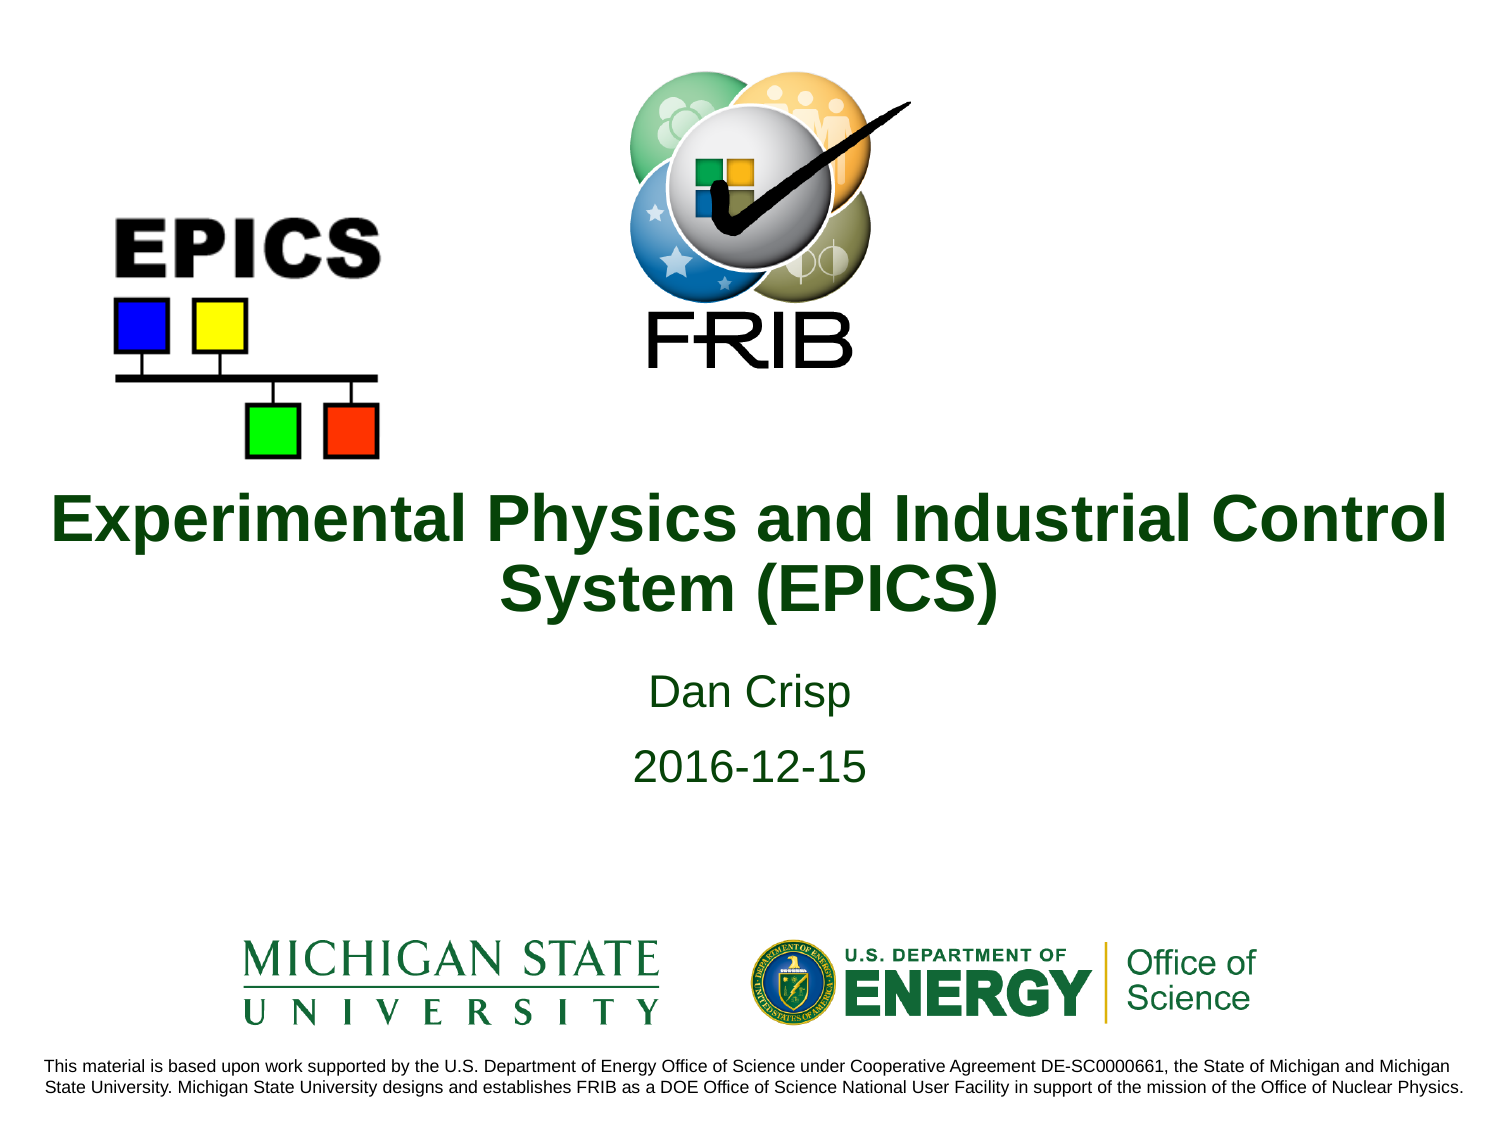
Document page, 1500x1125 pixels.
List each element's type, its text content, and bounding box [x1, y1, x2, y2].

picture [11, 631, 1489, 1092]
picture [676, 1082, 684, 1092]
subtitle Dan Crisp 2016-12-15 [249, 667, 1251, 856]
picture [845, 1084, 850, 1092]
picture [11, 0, 1489, 494]
picture [1334, 1084, 1339, 1092]
title Experimental Physics and Industrial Control System (EPICS) [11, 480, 1489, 631]
picture [706, 1082, 714, 1092]
picture [663, 1082, 670, 1092]
picture [1263, 1082, 1271, 1092]
